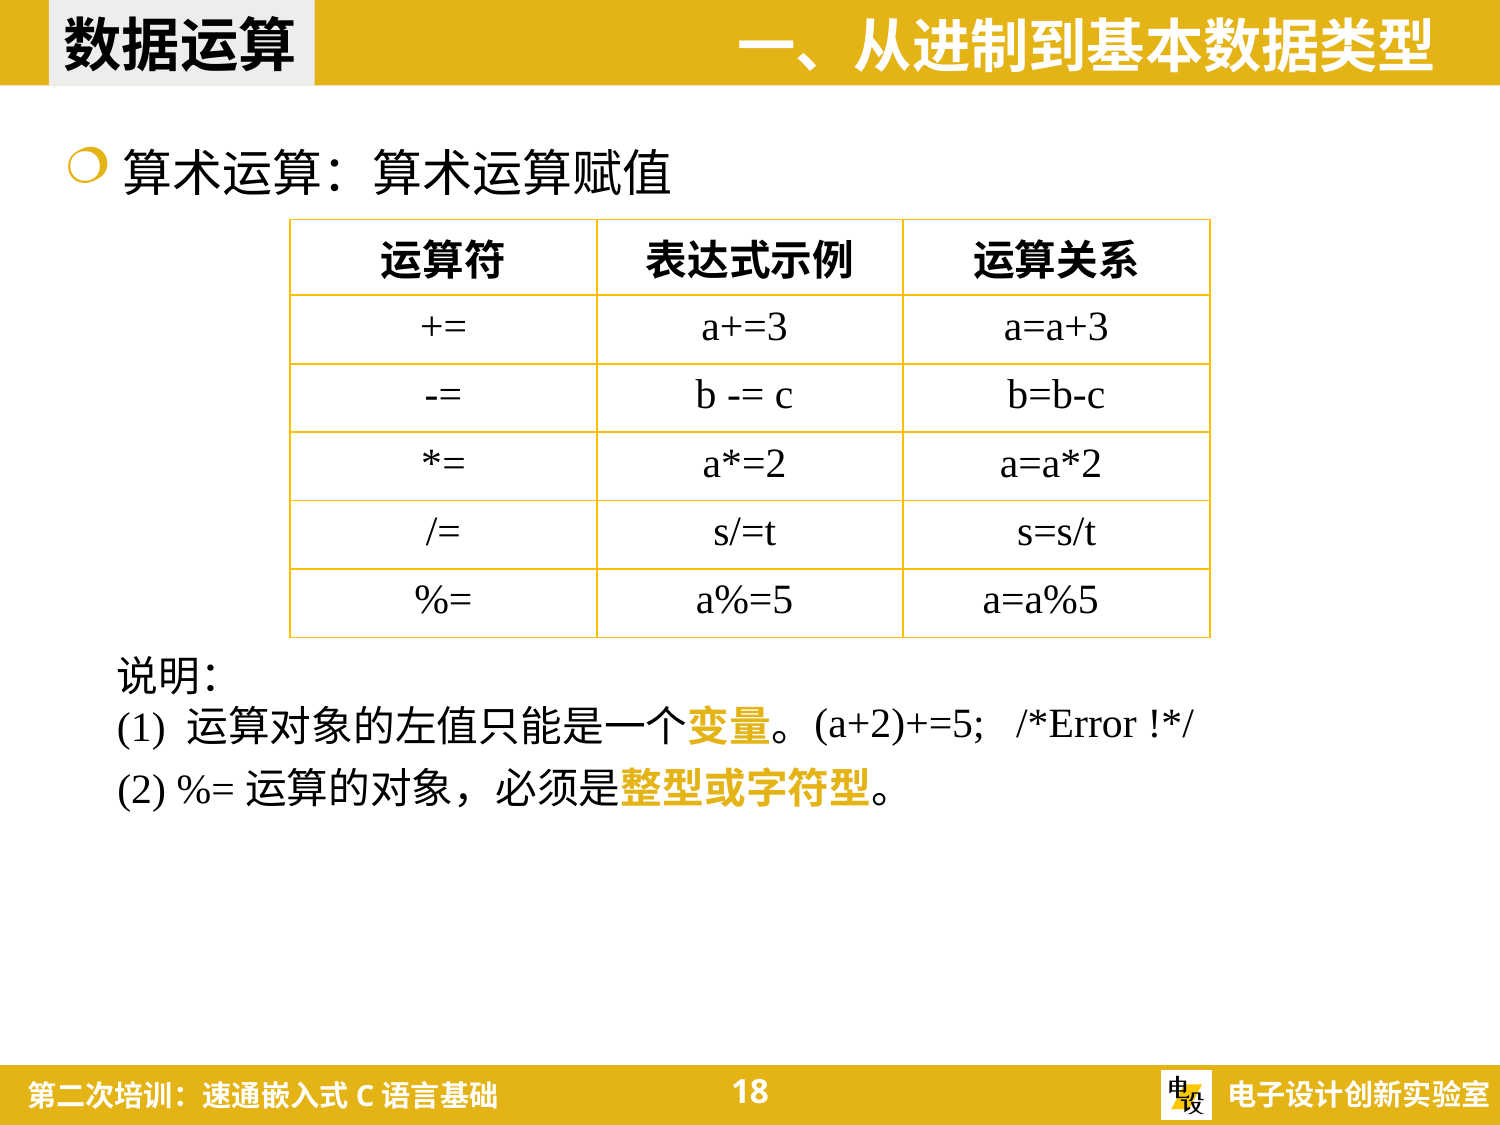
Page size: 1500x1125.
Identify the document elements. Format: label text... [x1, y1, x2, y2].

table_cell a=a*2 [904, 433, 1209, 500]
table_cell a%=5 [598, 570, 902, 637]
table_cell -= [291, 365, 596, 431]
list 数据运算 [47, 0, 316, 87]
table_cell s/=t [598, 501, 902, 568]
text_box 说明： (1) 运算对象的左值只能是一个变量。 [102, 642, 828, 754]
table_cell *= [291, 433, 596, 500]
table_cell a+=3 [598, 296, 902, 363]
slide_number 18 [657, 1063, 843, 1124]
table_header 运算符 [291, 220, 596, 294]
text_box (2) %=运算的对象，必须是整型或字符型。 [102, 754, 928, 820]
table_cell s=s/t [904, 501, 1209, 568]
table_cell += [291, 296, 596, 363]
table_cell /= [291, 501, 596, 568]
table_cell b -= c [598, 365, 902, 431]
text_box [112, 207, 1388, 283]
table_cell a*=2 [598, 433, 902, 500]
list 算术运算：算术运算赋值 [48, 127, 1451, 1036]
table_cell b=b-c [904, 365, 1209, 431]
text_box (a+2)+=5; /*Error !*/ [799, 688, 1210, 754]
list 一、从进制到基本数据类型 [657, 9, 1451, 80]
picture [1161, 1070, 1212, 1120]
table_cell a=a%5 [904, 570, 1209, 637]
table_cell %= [291, 570, 596, 637]
table_cell a=a+3 [904, 296, 1209, 363]
table_header 表达式示例 [598, 220, 902, 294]
table_header 运算关系 [904, 220, 1209, 294]
